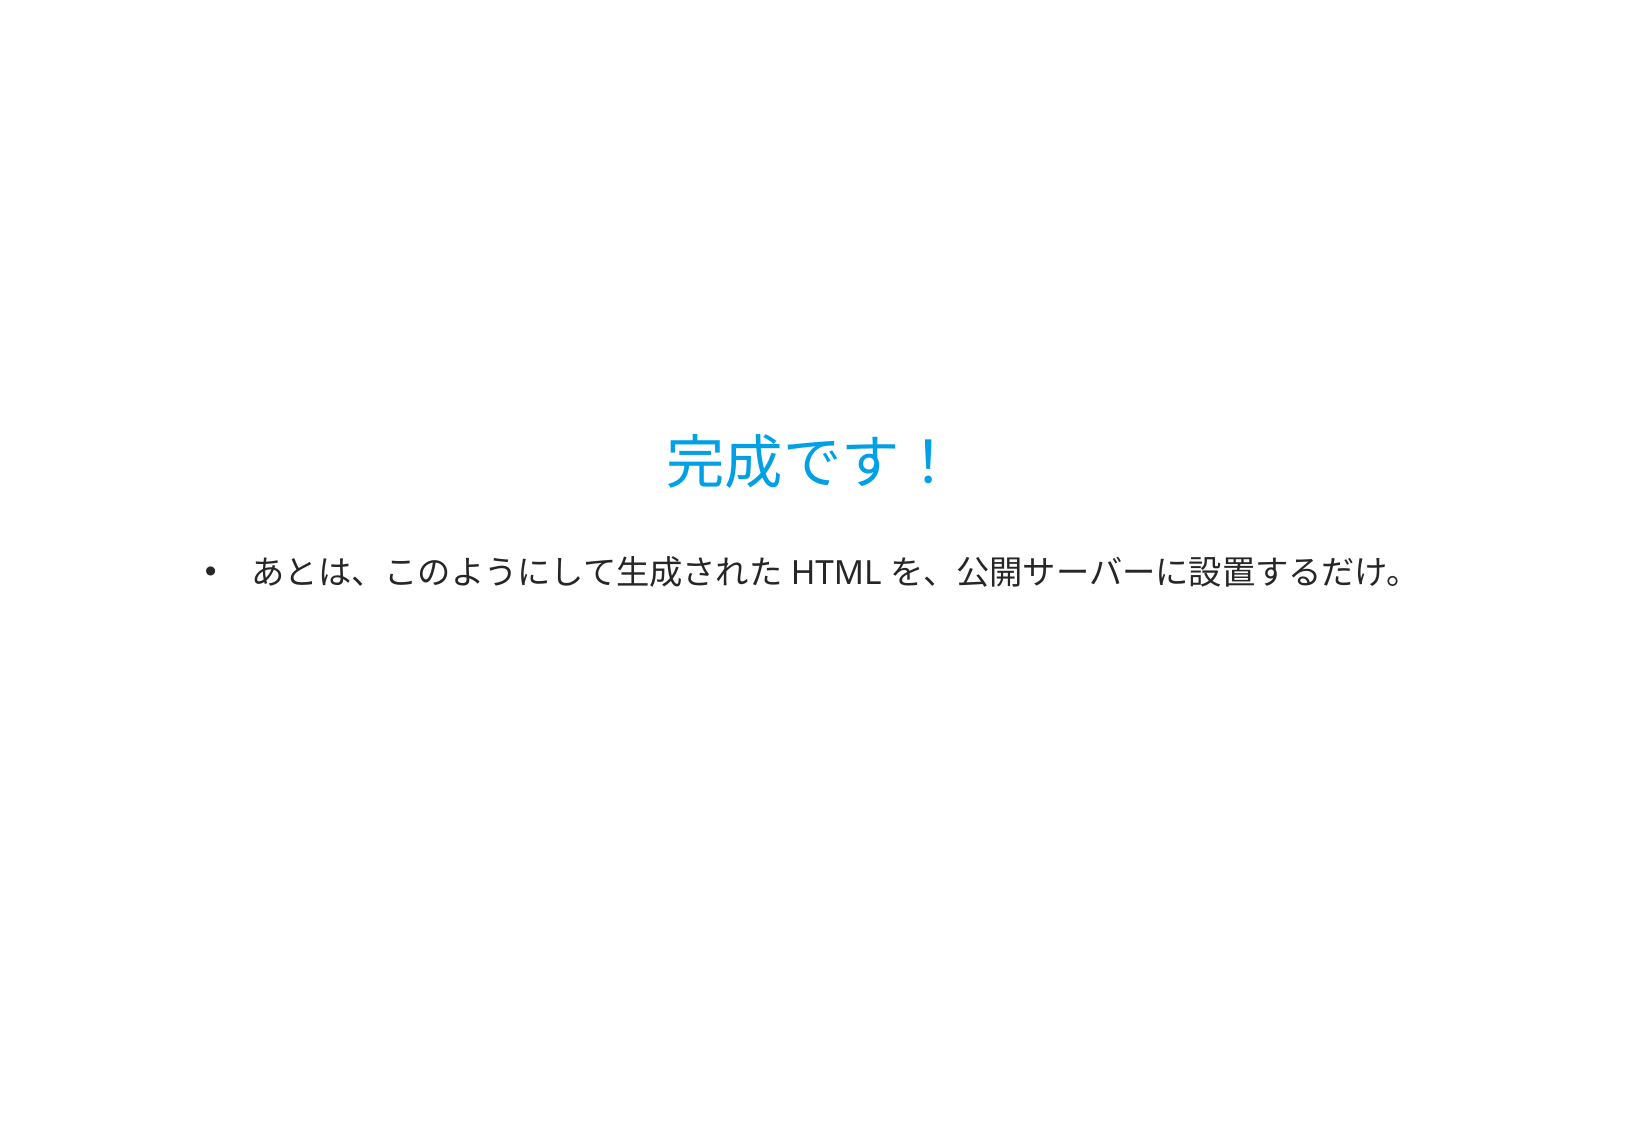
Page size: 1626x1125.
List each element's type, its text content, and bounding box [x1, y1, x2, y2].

text_box あとは、このようにして生成されたHTMLを、公開サーバーに設置するだけ。 [190, 543, 1435, 679]
text_box 完成です！ [651, 417, 973, 503]
